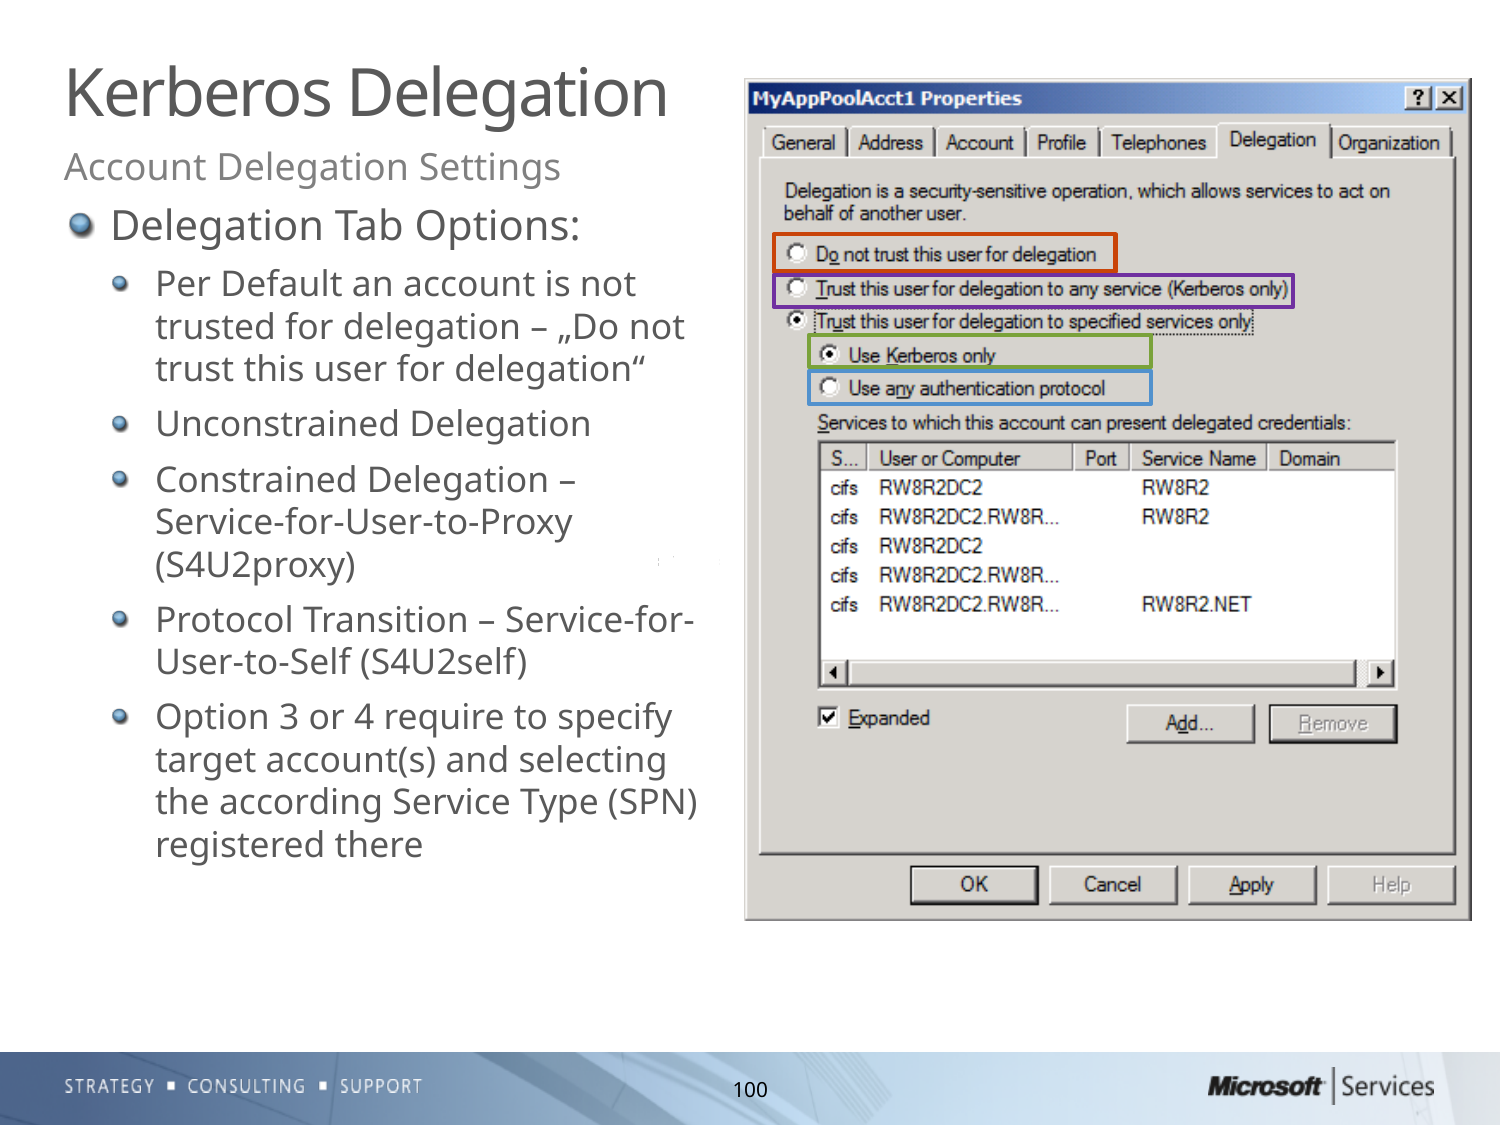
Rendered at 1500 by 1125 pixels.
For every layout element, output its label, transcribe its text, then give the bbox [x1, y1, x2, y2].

picture [703, 77, 1472, 921]
picture [109, 468, 129, 488]
picture [64, 209, 95, 239]
picture [0, 1052, 1500, 1125]
list Delegation Tab Options: Per Default an account is not trusted for delegation – „Do not trust this user for delegation“ Unconstrained Delegation Constrained Delegation – Service-for-User-to-Proxy (S4U2proxy) Protocol Transition – Service-for-User-to-Self (S4U2self) Option 3 or 4 require to specify target account(s) and selecting the according Service Type (SPN) registered there [64, 198, 703, 1024]
list Account Delegation Settings [63, 143, 738, 188]
picture [109, 608, 129, 628]
picture [109, 273, 129, 292]
picture [109, 413, 129, 433]
title Kerberos Delegation [63, 59, 1436, 143]
picture [109, 706, 129, 725]
